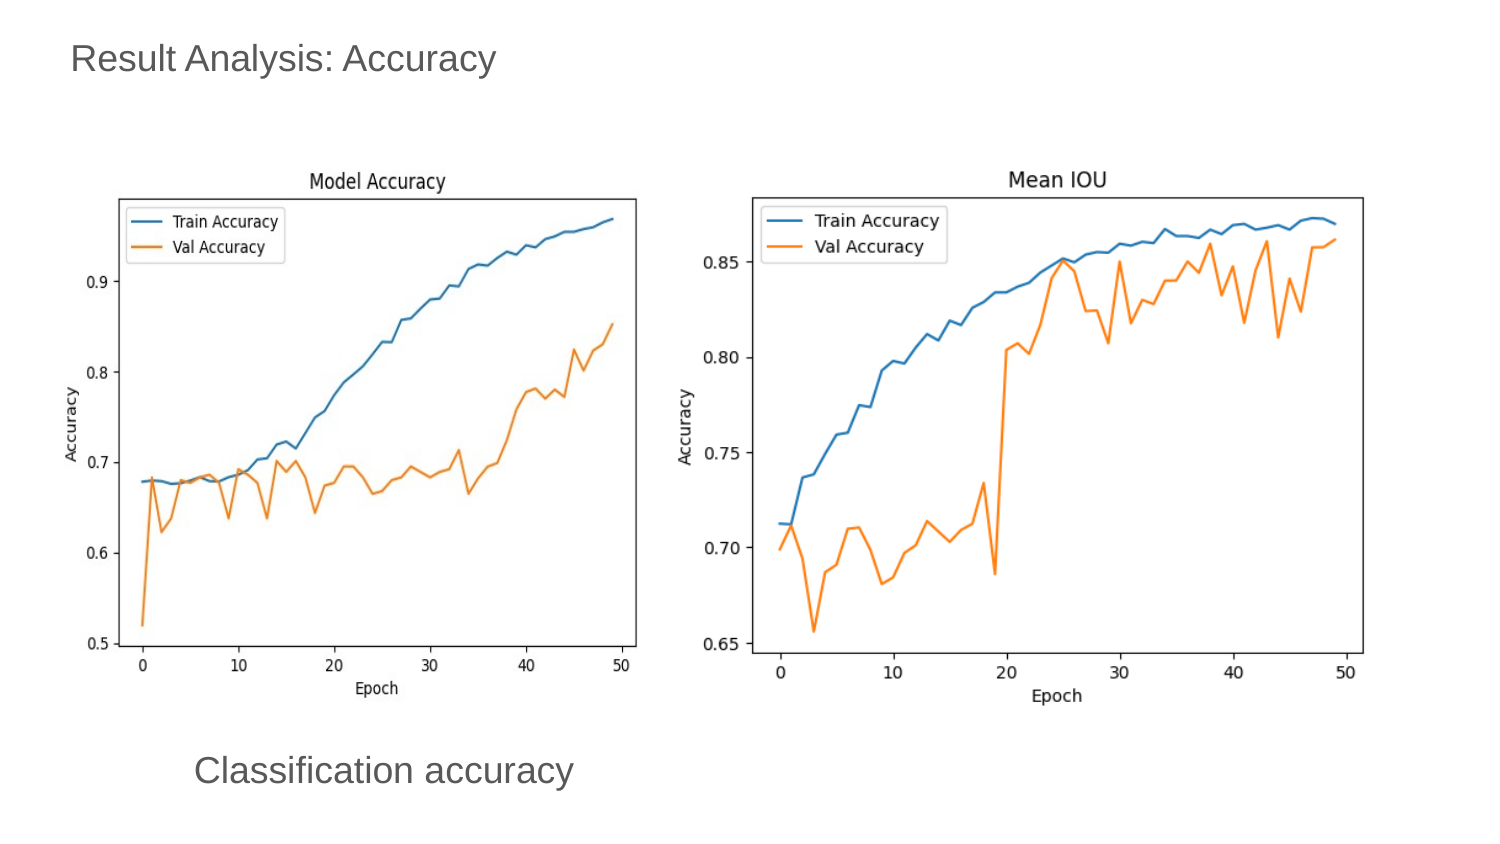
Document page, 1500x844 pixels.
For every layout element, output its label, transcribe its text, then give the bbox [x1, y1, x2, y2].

picture [55, 160, 646, 711]
picture [666, 157, 1376, 718]
text_box Classification accuracy [179, 730, 788, 785]
text_box Result Analysis: Accuracy [55, 18, 1088, 103]
